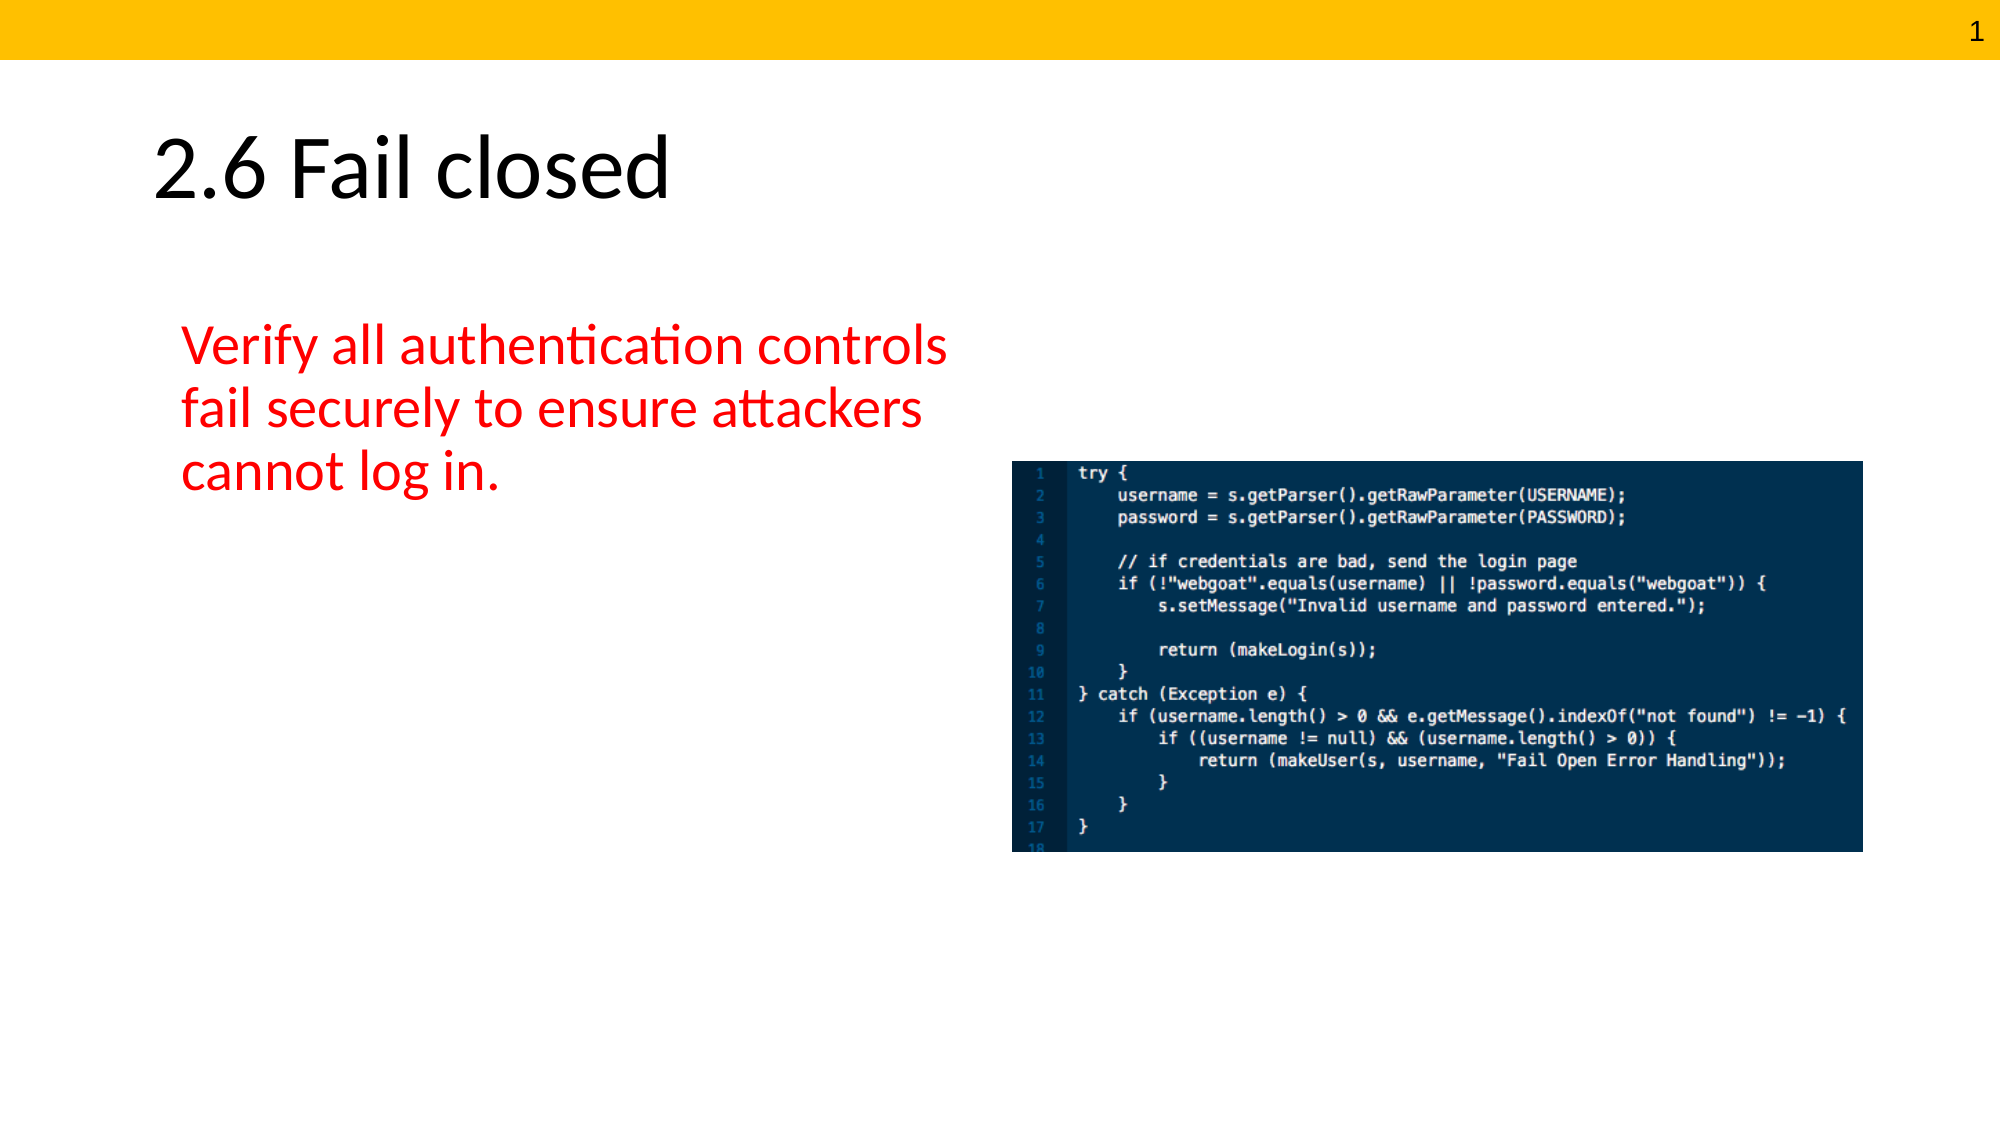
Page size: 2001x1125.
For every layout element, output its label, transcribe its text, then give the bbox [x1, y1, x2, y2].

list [1012, 460, 1863, 852]
title 2.6 Fail closed [137, 59, 1863, 278]
list Verify all authentication controls fail securely to ensure attackers cannot log in. [137, 299, 988, 1014]
